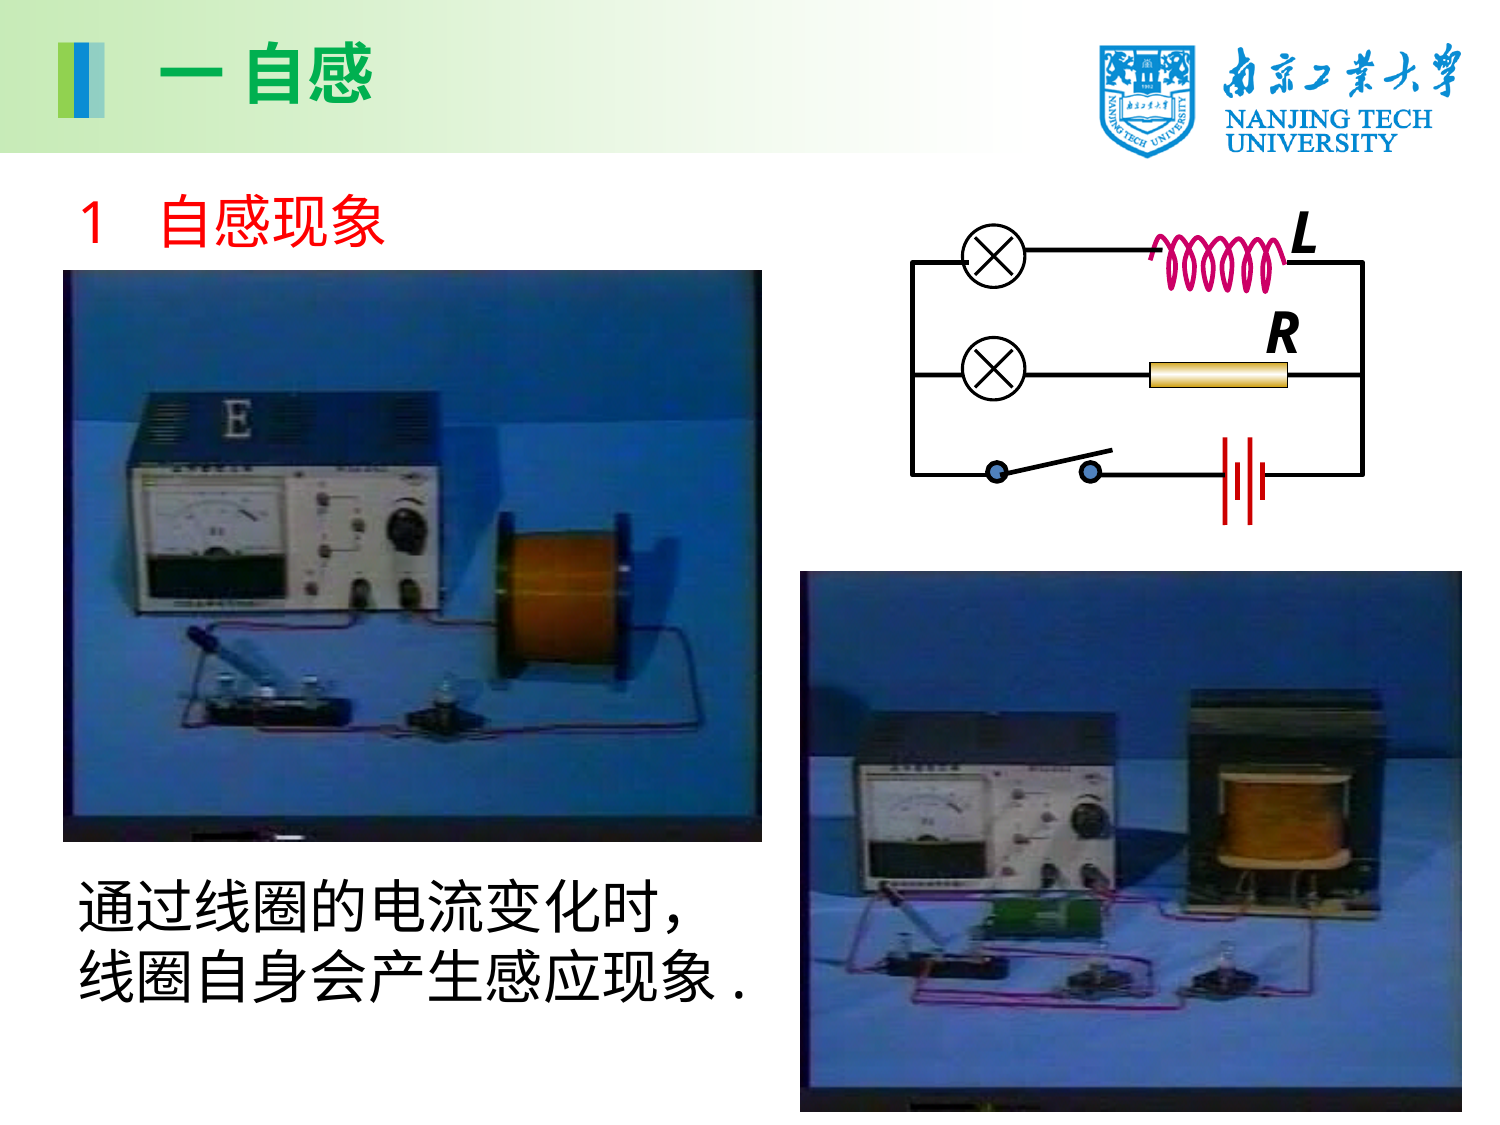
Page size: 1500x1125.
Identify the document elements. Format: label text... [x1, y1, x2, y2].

text_box 通过线圈的电流变化时，线圈自身会产生感应现象. [62, 862, 738, 1018]
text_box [799, 570, 1463, 1113]
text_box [62, 269, 763, 843]
text_box 一 自感 [143, 24, 390, 120]
text_box 1 自感现象 [62, 177, 800, 263]
picture [0, 0, 1500, 1125]
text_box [912, 187, 1388, 526]
